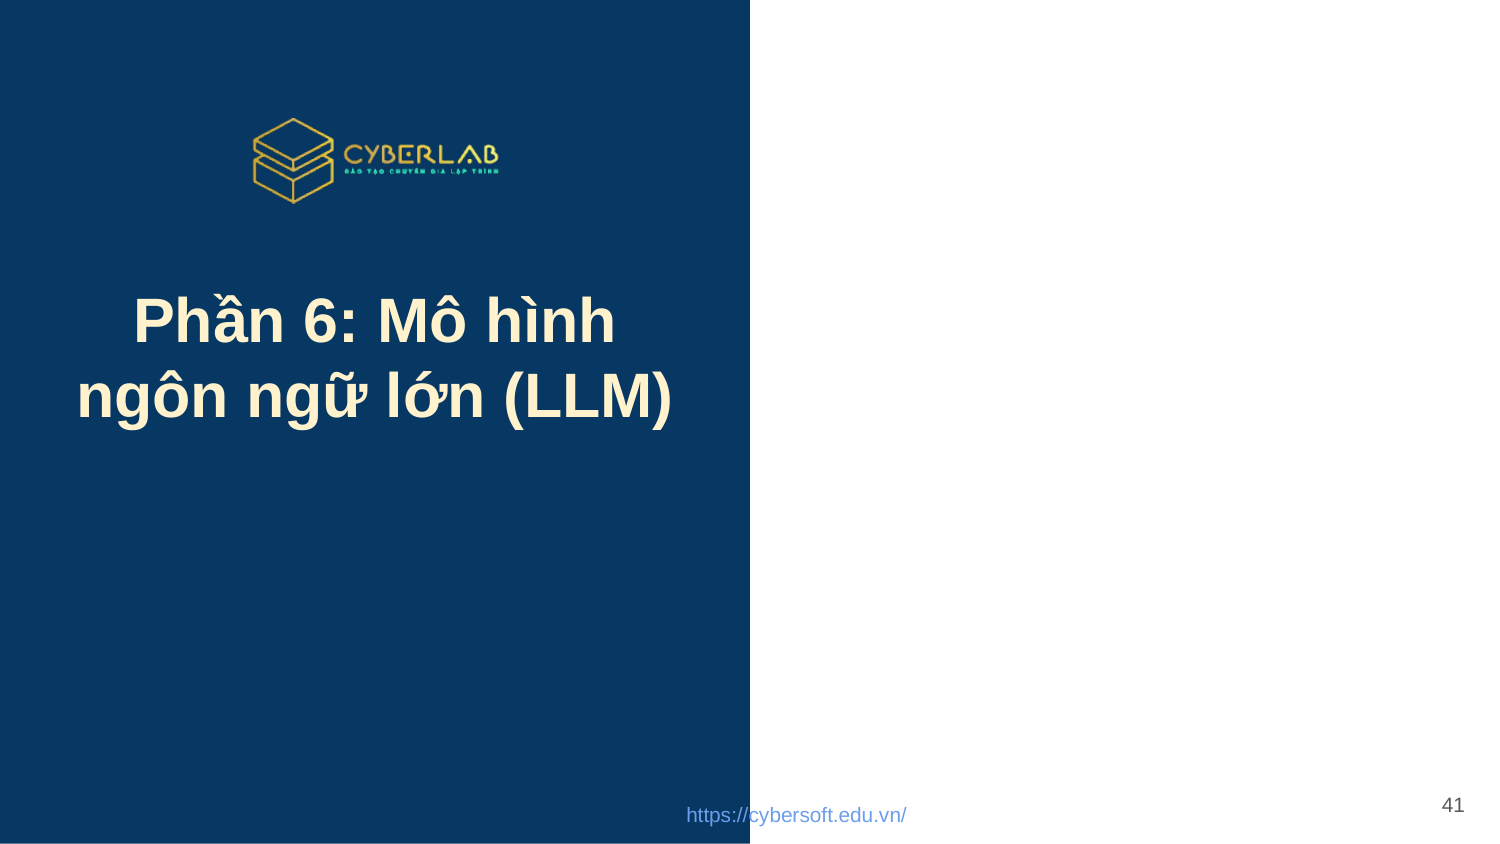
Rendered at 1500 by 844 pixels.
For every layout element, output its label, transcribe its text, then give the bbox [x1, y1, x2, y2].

title Phần 6: Mô hình ngôn ngữ lớn (LLM) [43, 202, 708, 446]
picture [239, 118, 511, 202]
slide_number 41 [1389, 782, 1480, 830]
